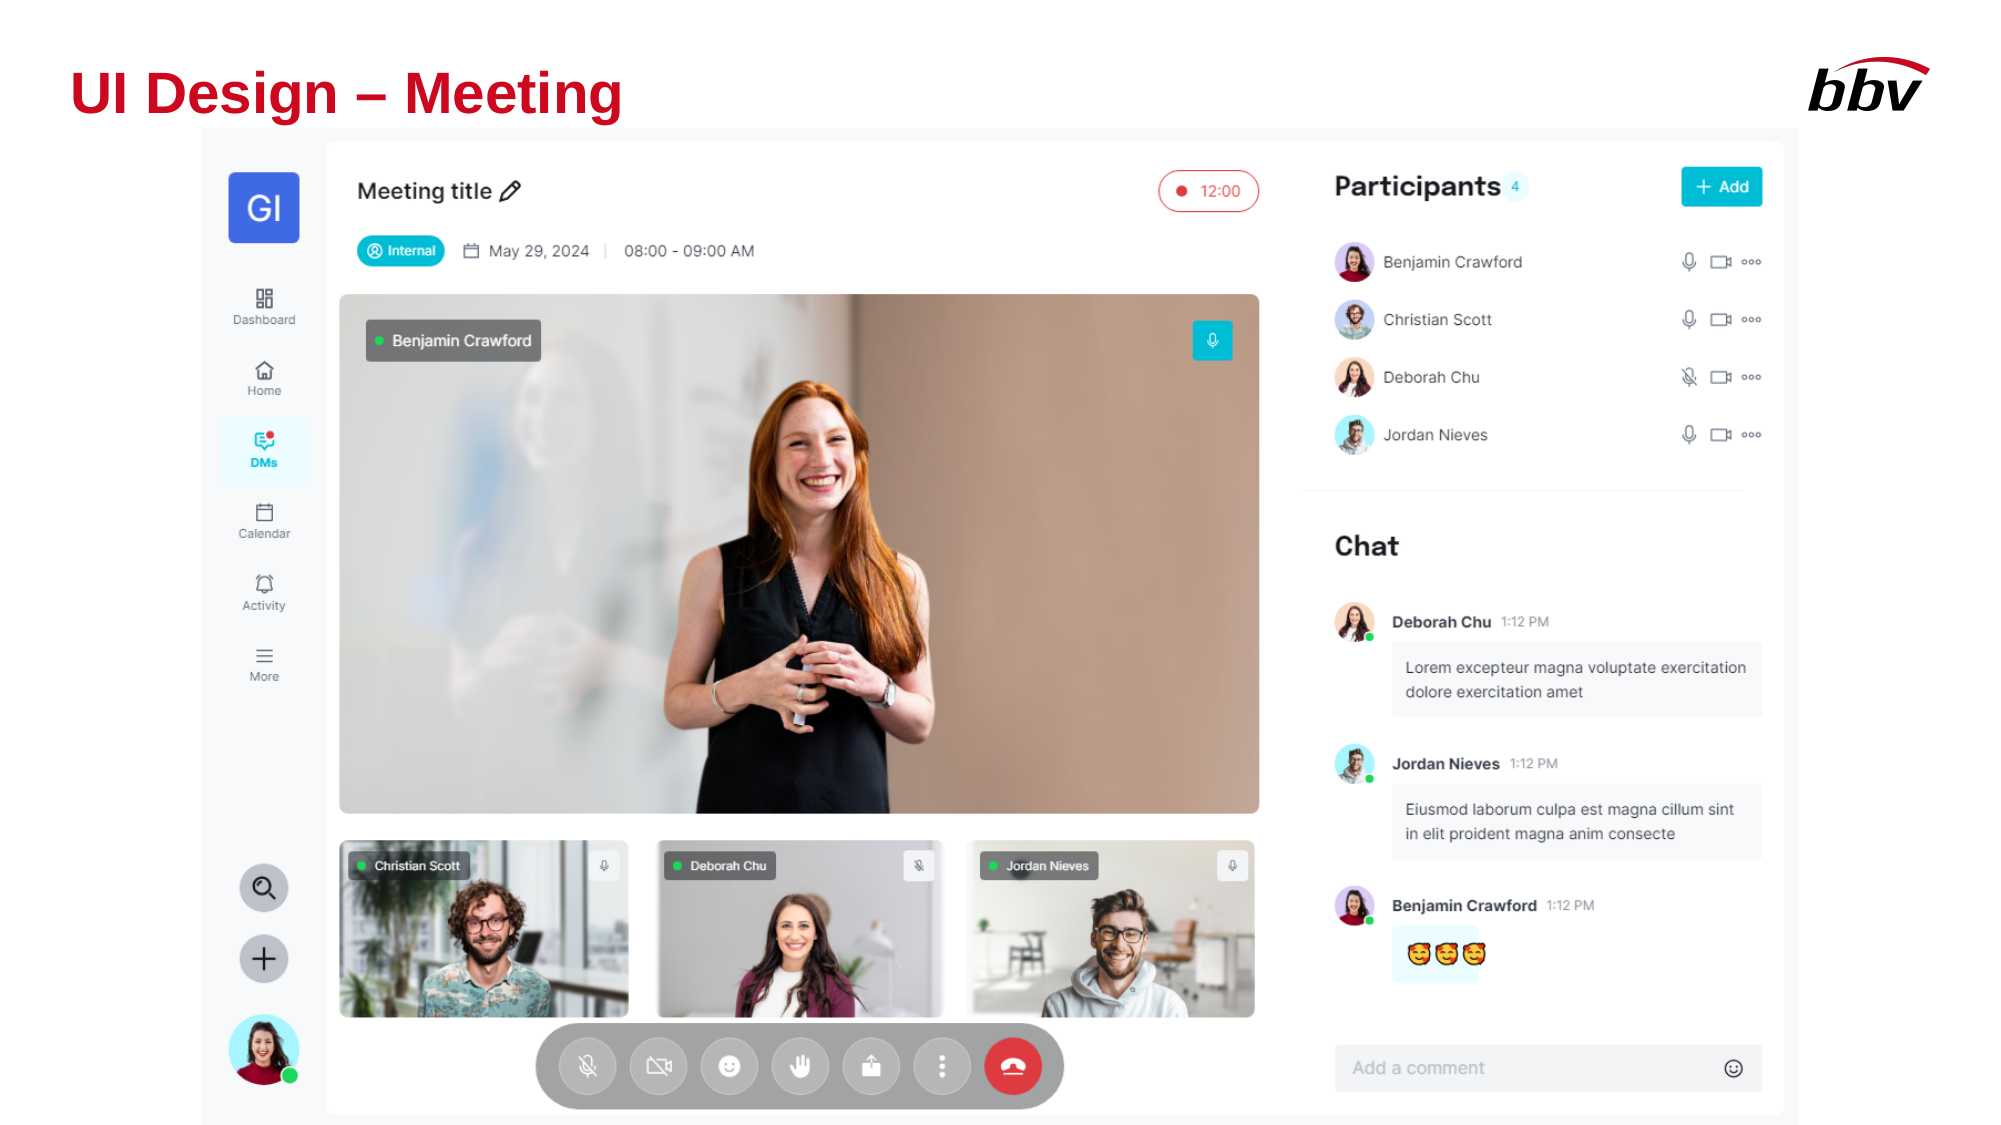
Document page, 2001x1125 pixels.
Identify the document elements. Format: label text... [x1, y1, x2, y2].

picture [202, 128, 1798, 1125]
picture [1808, 57, 1930, 111]
title UI Design – Meeting [70, 0, 1666, 181]
